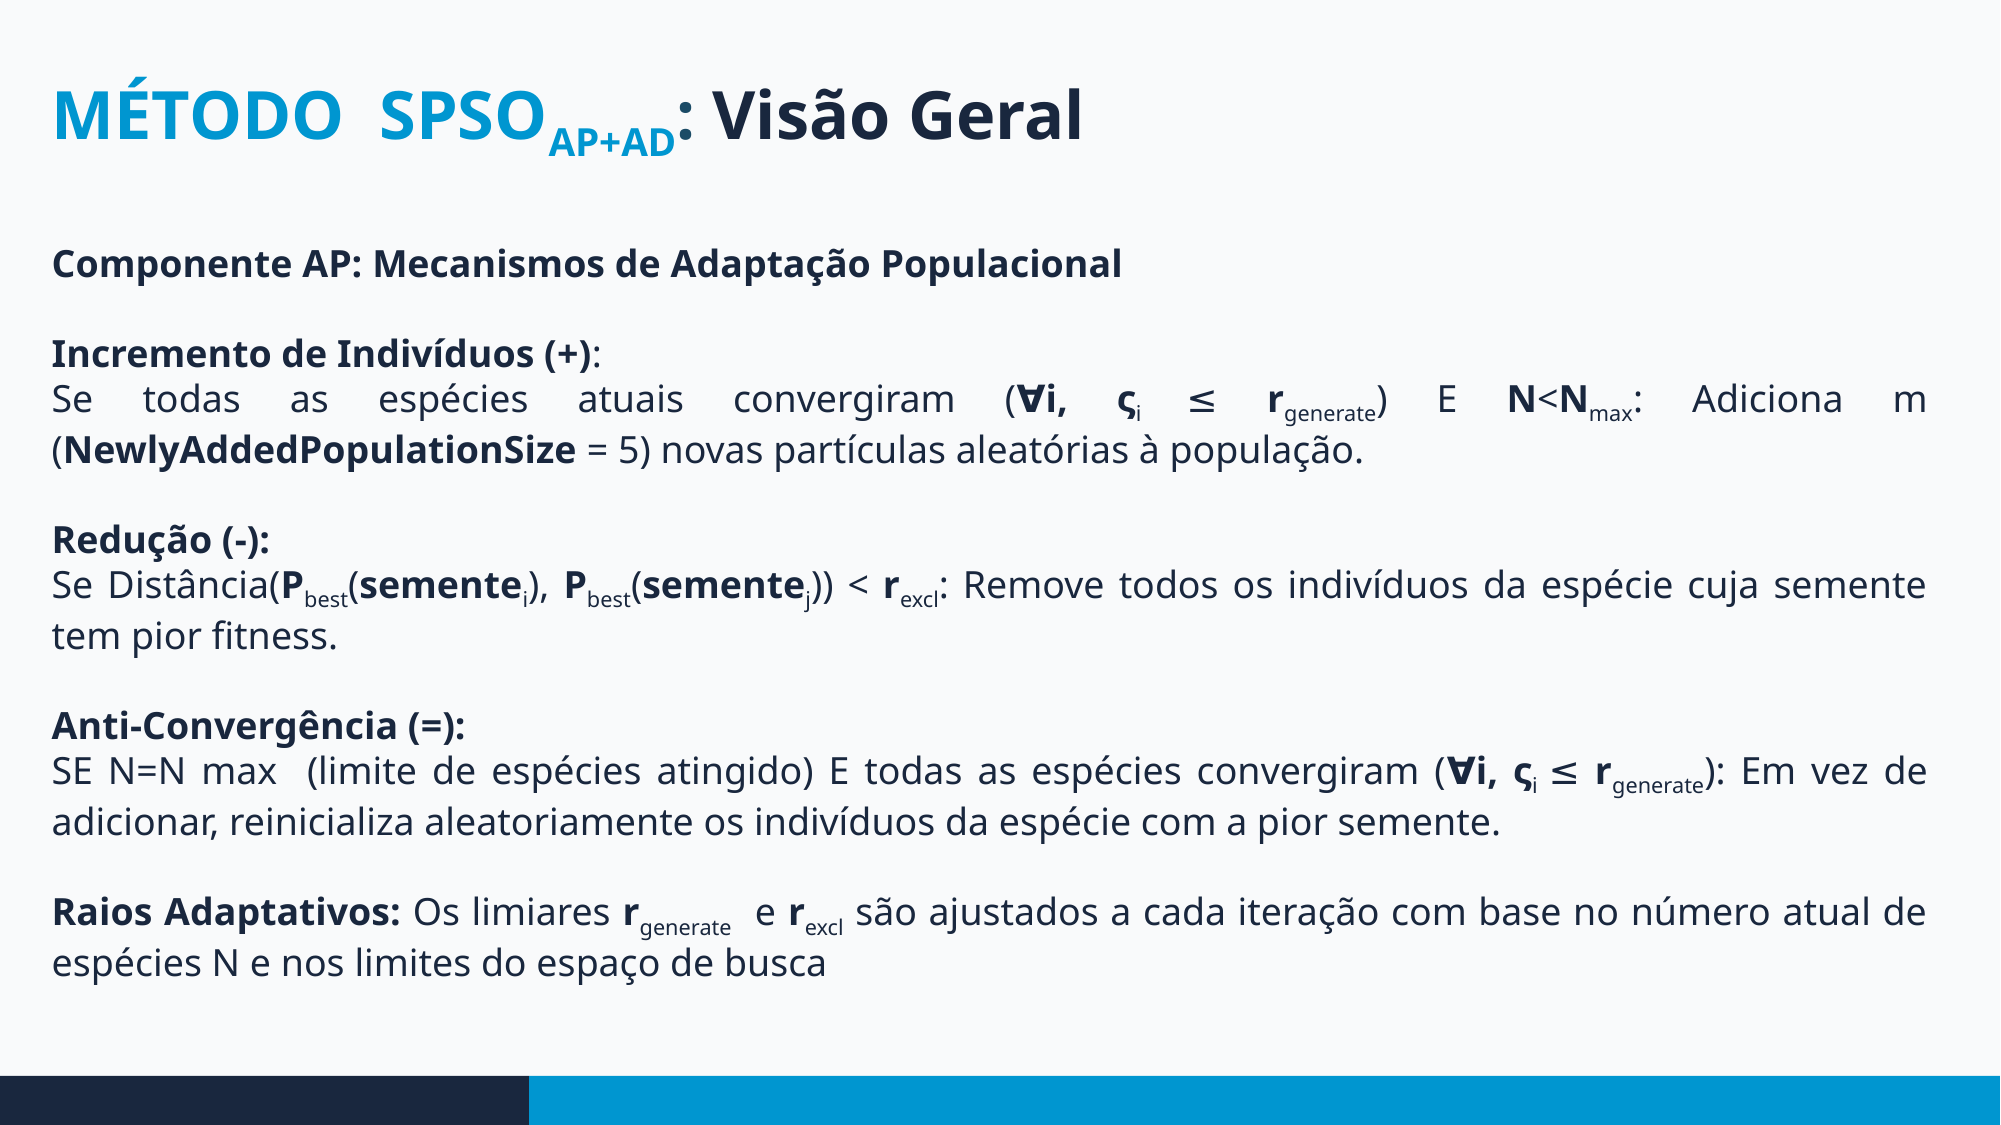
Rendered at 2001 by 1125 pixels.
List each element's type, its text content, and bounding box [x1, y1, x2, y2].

text_box MÉTODO SPSOAP+AD: Visão Geral [36, 65, 1802, 172]
text_box [529, 1075, 2000, 1125]
text_box [0, 1075, 529, 1125]
text_box Componente AP: Mecanismos de Adaptação Populacional Incremento de Indivíduos (+): Se todas as espécies atuais convergiram (∀i, ςi ≤ rgenerate) E N<Nmax: Adiciona m (NewlyAddedPopulationSize = 5) novas partículas aleatórias à população. Redução (-): Se Distância(Pbest(sementei), Pbest(sementej)) < rexcl: Remove todos os indivíduos da espécie cuja semente tem pior fitness. Anti-Convergência (=): SE N=N max​ (limite de espécies atingido) E todas as espécies convergiram (∀i, ςi ≤ rgenerate): Em vez de adicionar, reinicializa aleatoriamente os indivíduos da espécie com a pior semente. Raios Adaptativos: Os limiares rgenerate e rexcl são ajustados a cada iteração com base no número atual de espécies N e nos limites do espaço de busca [36, 232, 1943, 952]
